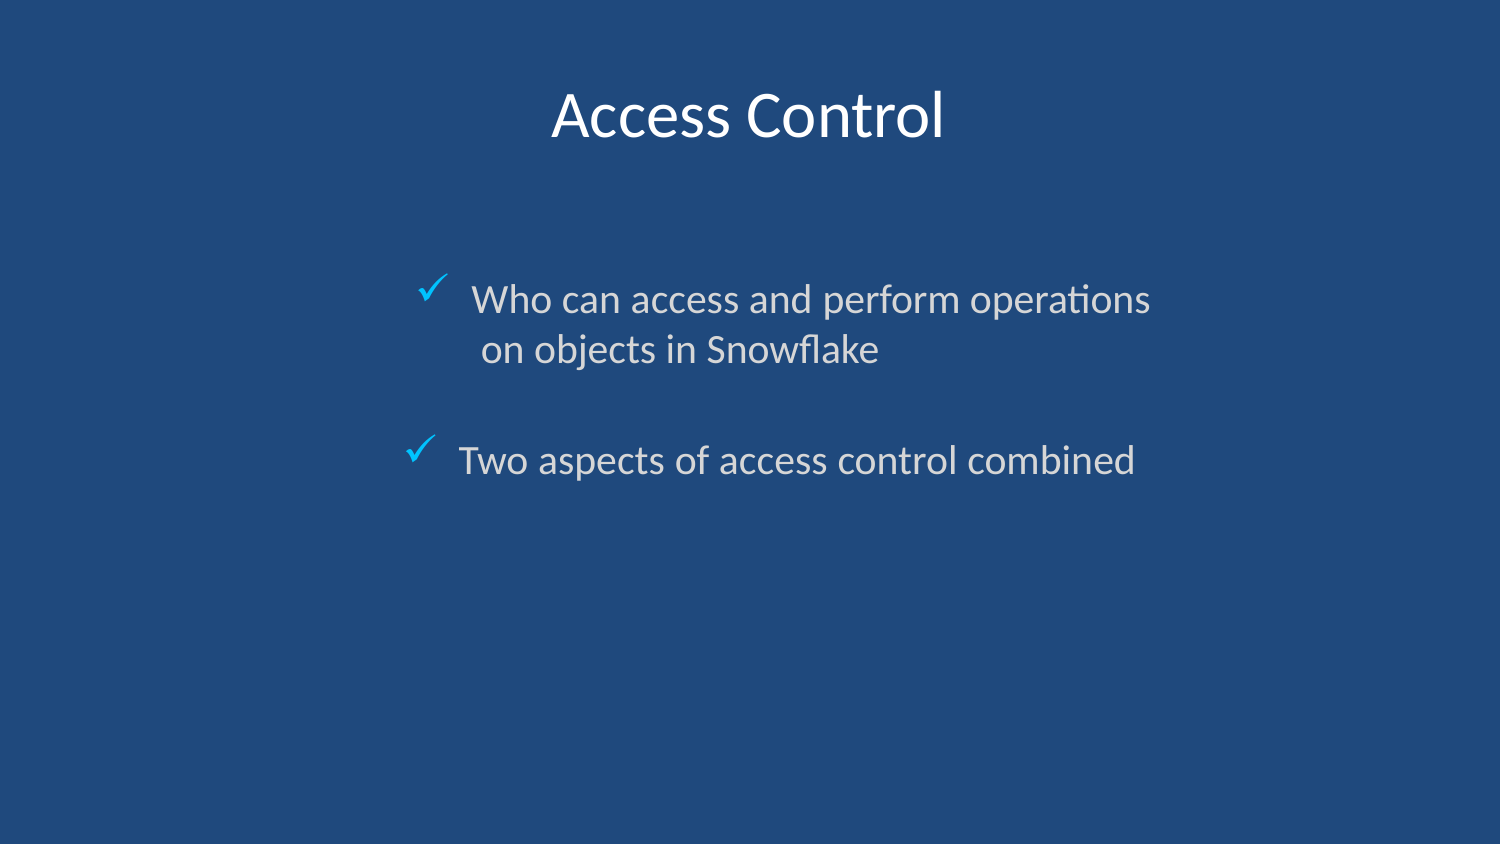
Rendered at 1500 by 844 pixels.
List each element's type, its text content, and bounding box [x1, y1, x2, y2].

title Access Control [549, 68, 951, 212]
text_box Who can access and perform operations on objects in Snowflake Two aspects of access control combined [400, 269, 1157, 484]
